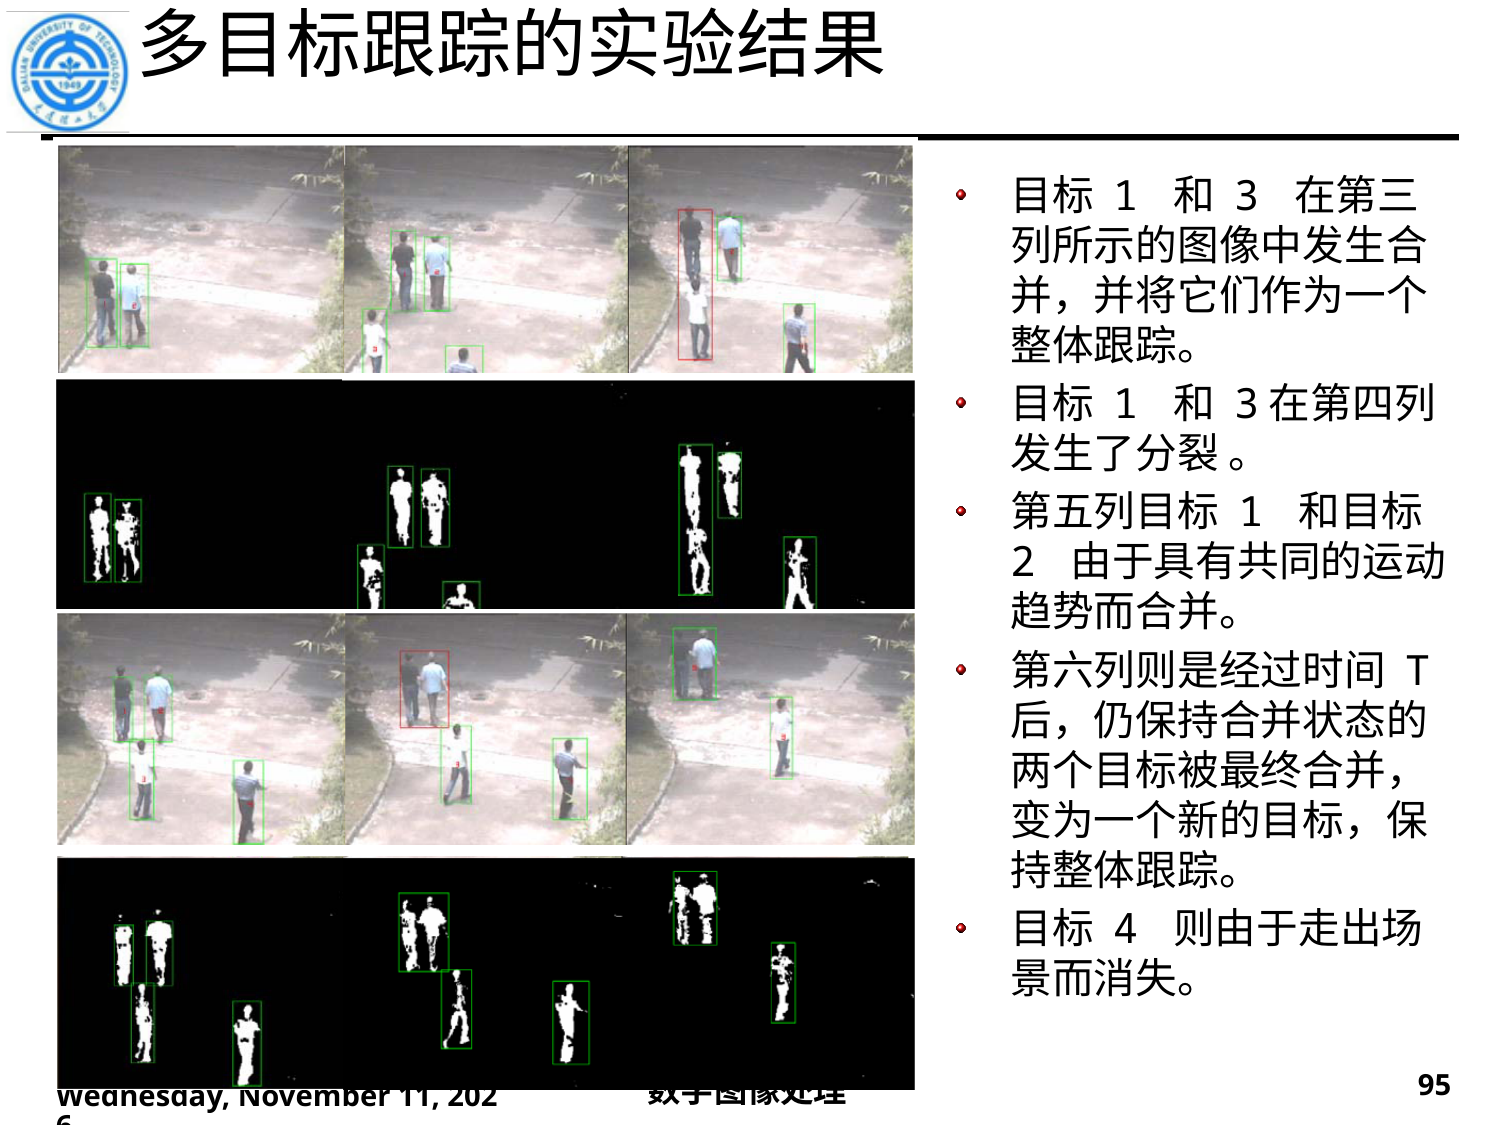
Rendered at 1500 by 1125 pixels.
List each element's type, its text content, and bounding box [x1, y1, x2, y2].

picture [954, 187, 966, 200]
title 多目标跟踪的实验结果 [52, 0, 992, 95]
picture [954, 921, 966, 933]
picture [52, 855, 918, 1090]
list 目标 1 和 3 在第三列所示的图像中发生合并，并将它们作为一个整体跟踪。 目标 1 和 3在第四列发生了分裂 。 第五列目标 1 和目标 2 由于具有共同的运动趋势而合并。 第六列则是经过时间 T 后，仍保持合并状态的两个目标被最终合并，变为一个新的目标，保持整体跟踪。 目标 4 则由于走出场景而消失。 [938, 160, 1473, 1071]
picture [954, 395, 966, 408]
picture [954, 504, 966, 516]
picture [6, 10, 130, 136]
picture [52, 136, 918, 845]
picture [954, 662, 966, 675]
